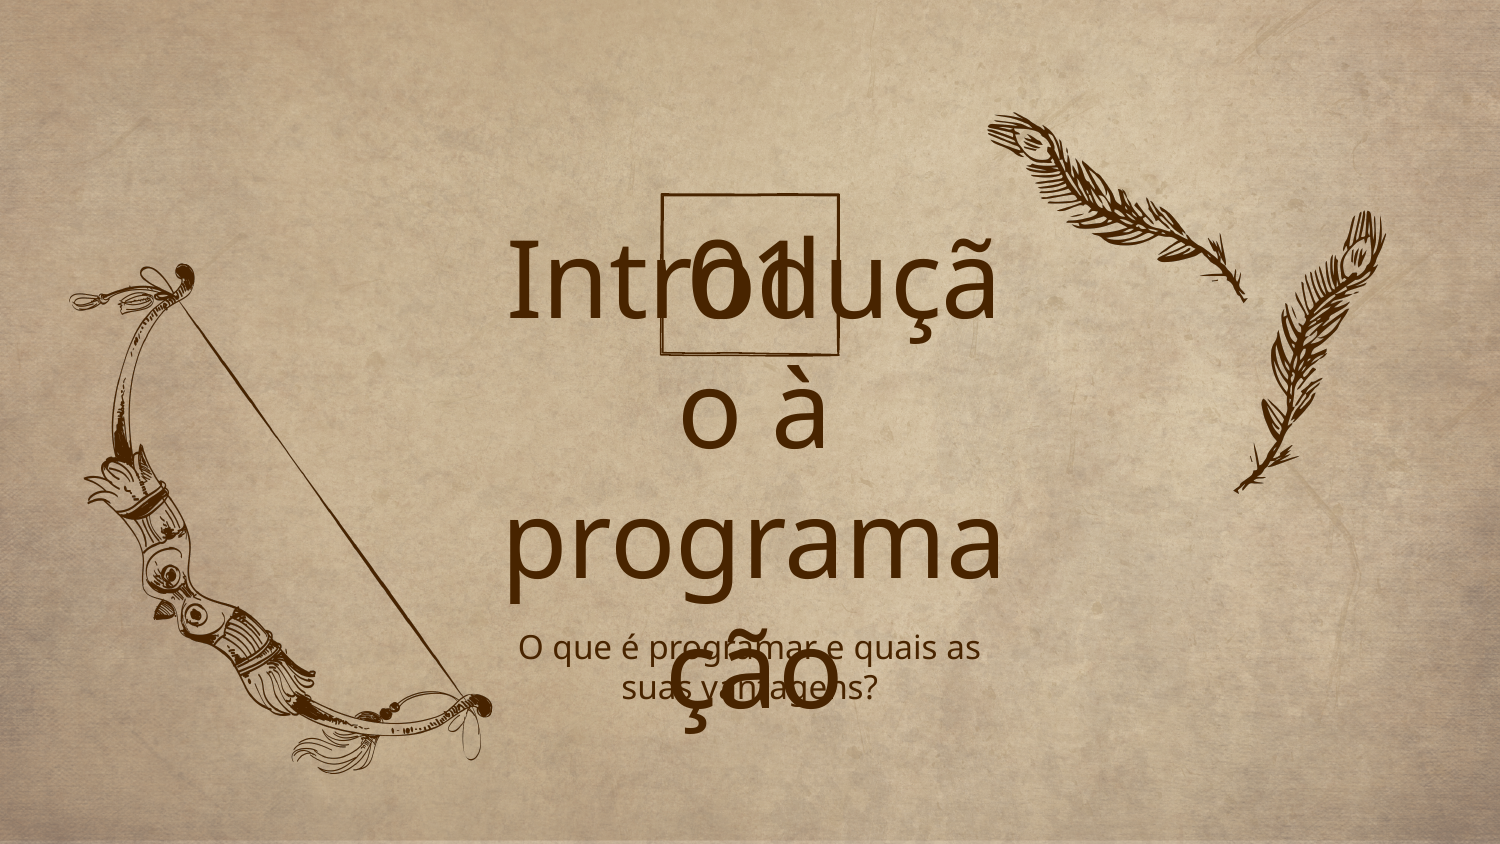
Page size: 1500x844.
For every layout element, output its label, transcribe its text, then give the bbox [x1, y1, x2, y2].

title 01 [660, 205, 840, 344]
picture [0, 0, 1500, 844]
text_box [660, 344, 840, 356]
title Introdução à programação [526, 396, 1045, 544]
text_box [664, 196, 837, 205]
text_box [663, 344, 838, 354]
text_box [975, 39, 1475, 510]
text_box [661, 193, 840, 205]
subtitle O que é programar e quais as suas vantagens? [516, 617, 999, 716]
